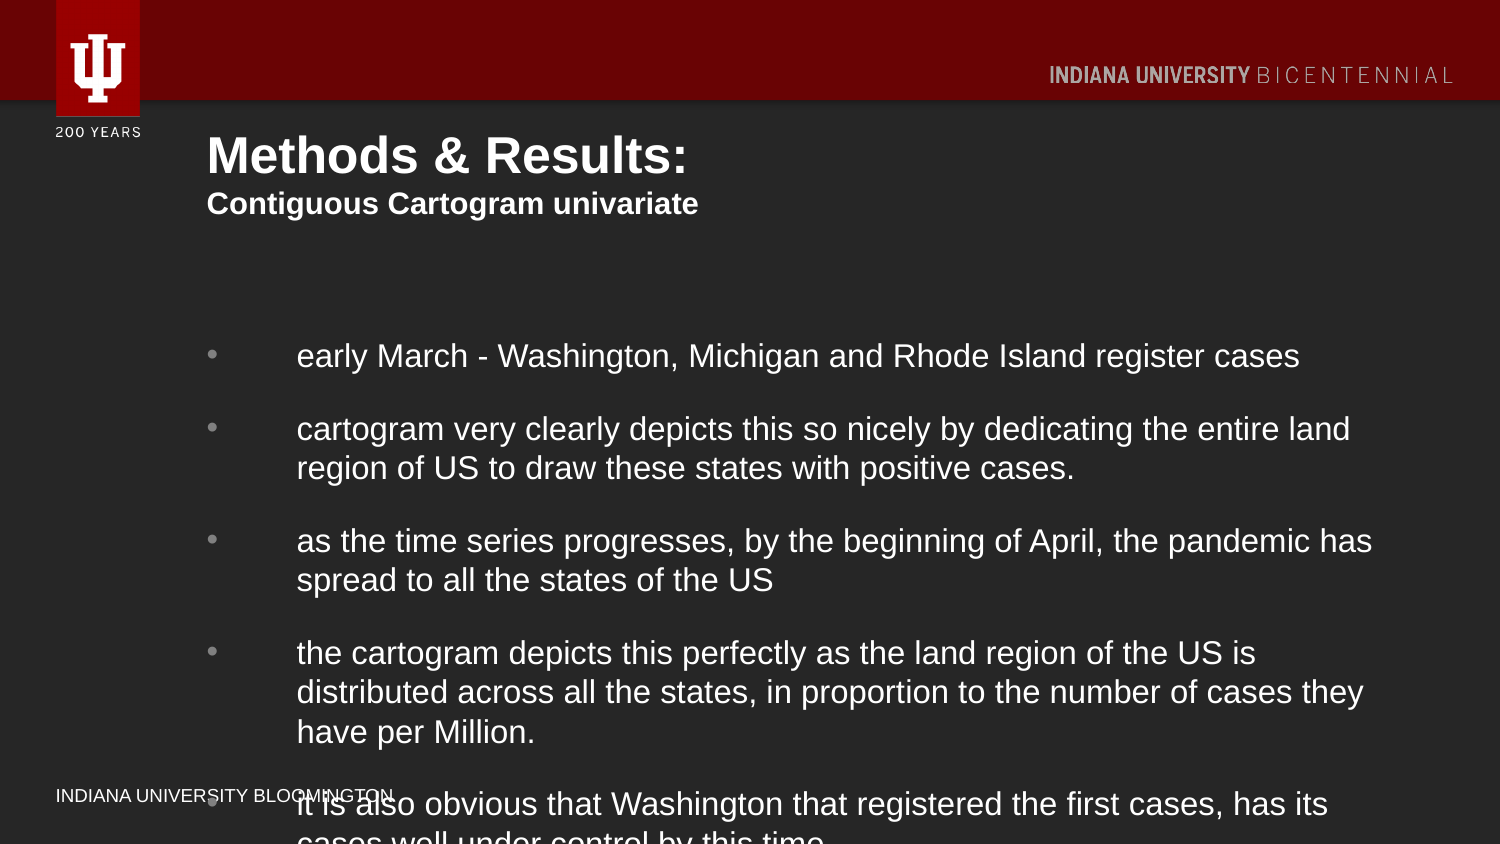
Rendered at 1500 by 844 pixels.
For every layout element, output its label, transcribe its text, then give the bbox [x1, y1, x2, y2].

picture [44, 0, 153, 144]
title Methods & Results: Contiguous Cartogram univariate [191, 113, 1400, 229]
text_box early March - Washington, Michigan and Rhode Island register cases cartogram very clearly depicts this so nicely by dedicating the entire land region of US to draw these states with positive cases. as the time series progresses, by the beginning of April, the pandemic has spread to all the states of the US the cartogram depicts this perfectly as the land region of the US is distributed across all the states, in proportion to the number of cases they have per Million. it is also obvious that Washington that registered the first cases, has its cases well under control by this time [191, 327, 1400, 844]
